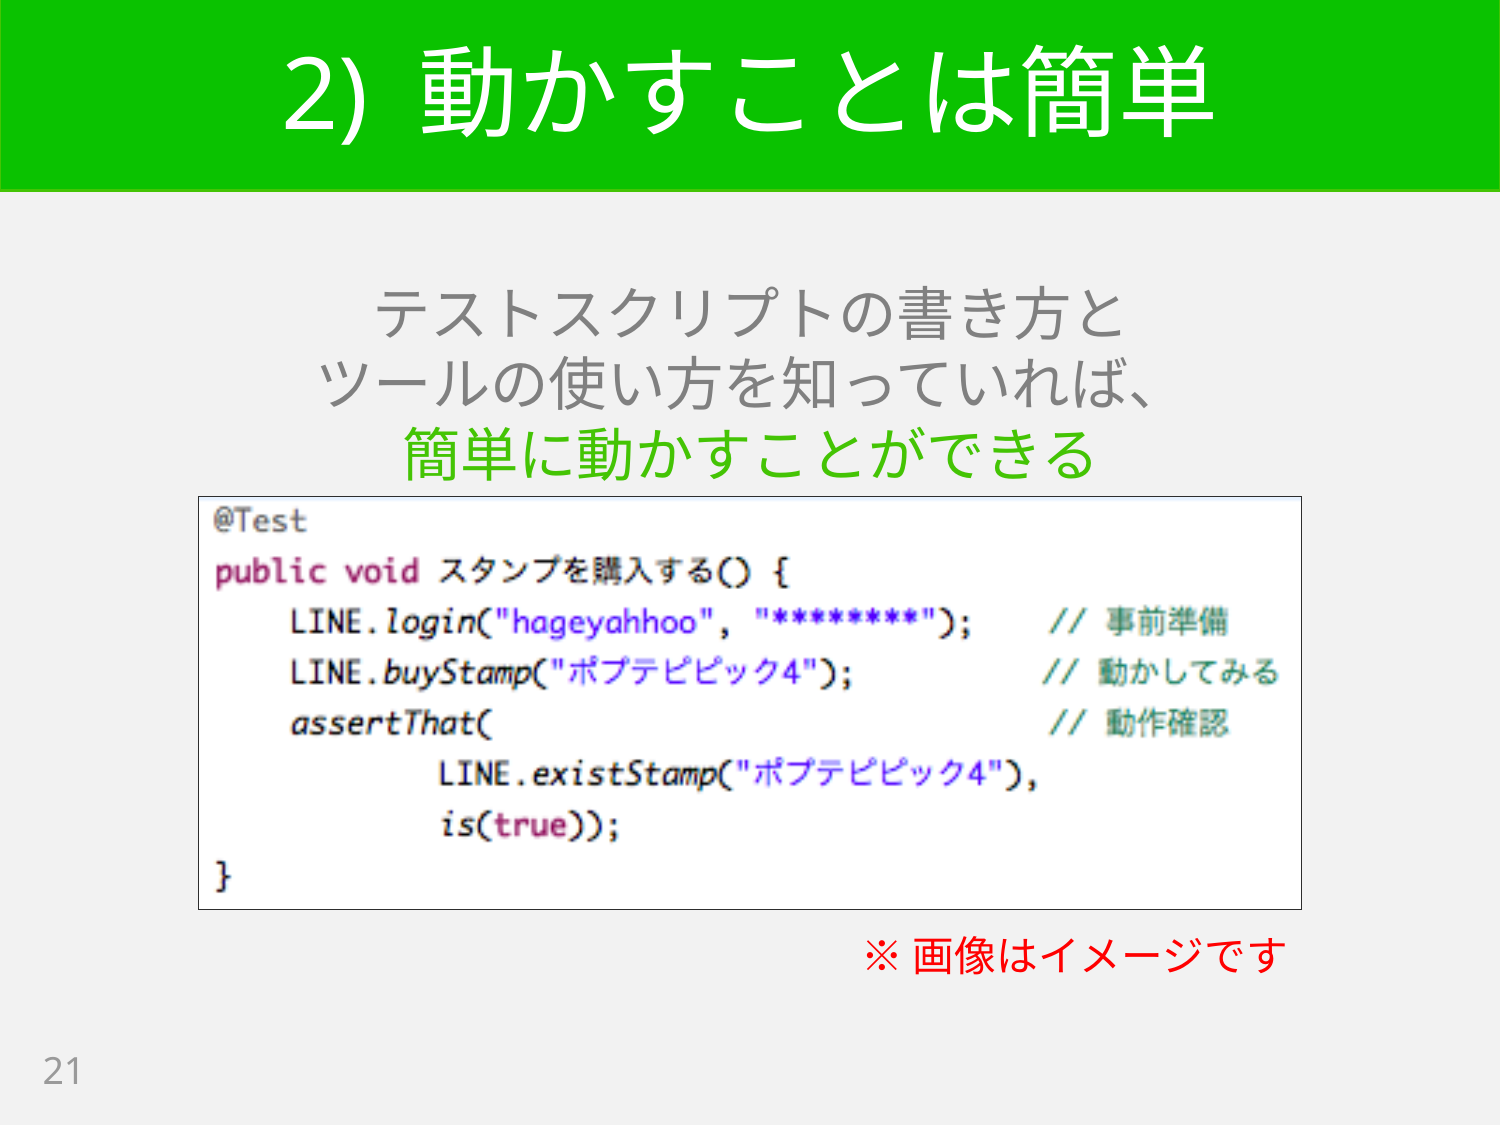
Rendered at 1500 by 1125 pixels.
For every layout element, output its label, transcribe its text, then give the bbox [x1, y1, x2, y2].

picture [198, 496, 1302, 910]
list テストスクリプトの書き方と ツールの使い方を知っていれば、 簡単に動かすことができる [103, 277, 1397, 1000]
title 2) 動かすことは簡単 [0, 53, 1500, 140]
slide_number 21 [27, 1042, 146, 1102]
text_box ※画像はイメージです [103, 909, 1303, 1000]
